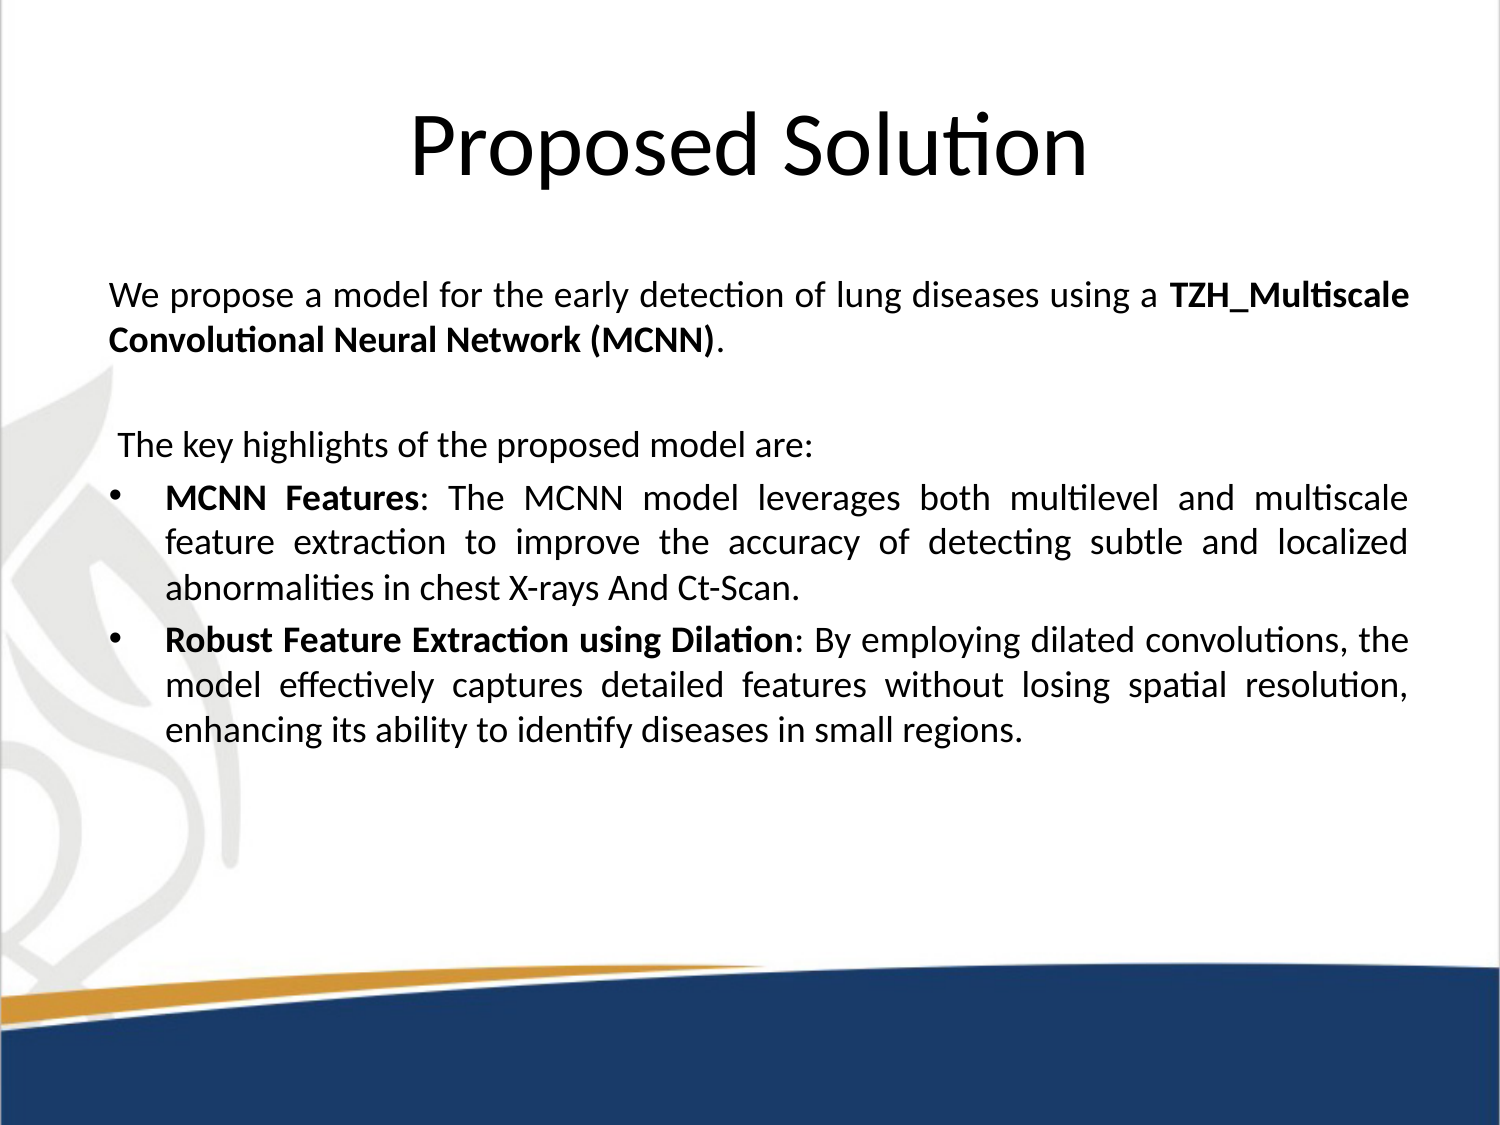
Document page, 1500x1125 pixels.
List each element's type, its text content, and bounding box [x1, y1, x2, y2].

title Proposed Solution [75, 45, 1425, 233]
list We propose a model for the early detection of lung diseases using a TZH_Multiscale Convolutional Neural Network (MCNN). The key highlights of the proposed model are: MCNN Features: The MCNN model leverages both multilevel and multiscale feature extraction to improve the accuracy of detecting subtle and localized abnormalities in chest X-rays And Ct-Scan. Robust Feature Extraction using Dilation: By employing dilated convolutions, the model effectively captures detailed features without losing spatial resolution, enhancing its ability to identify diseases in small regions. [75, 262, 1425, 944]
picture [0, 0, 1500, 1125]
